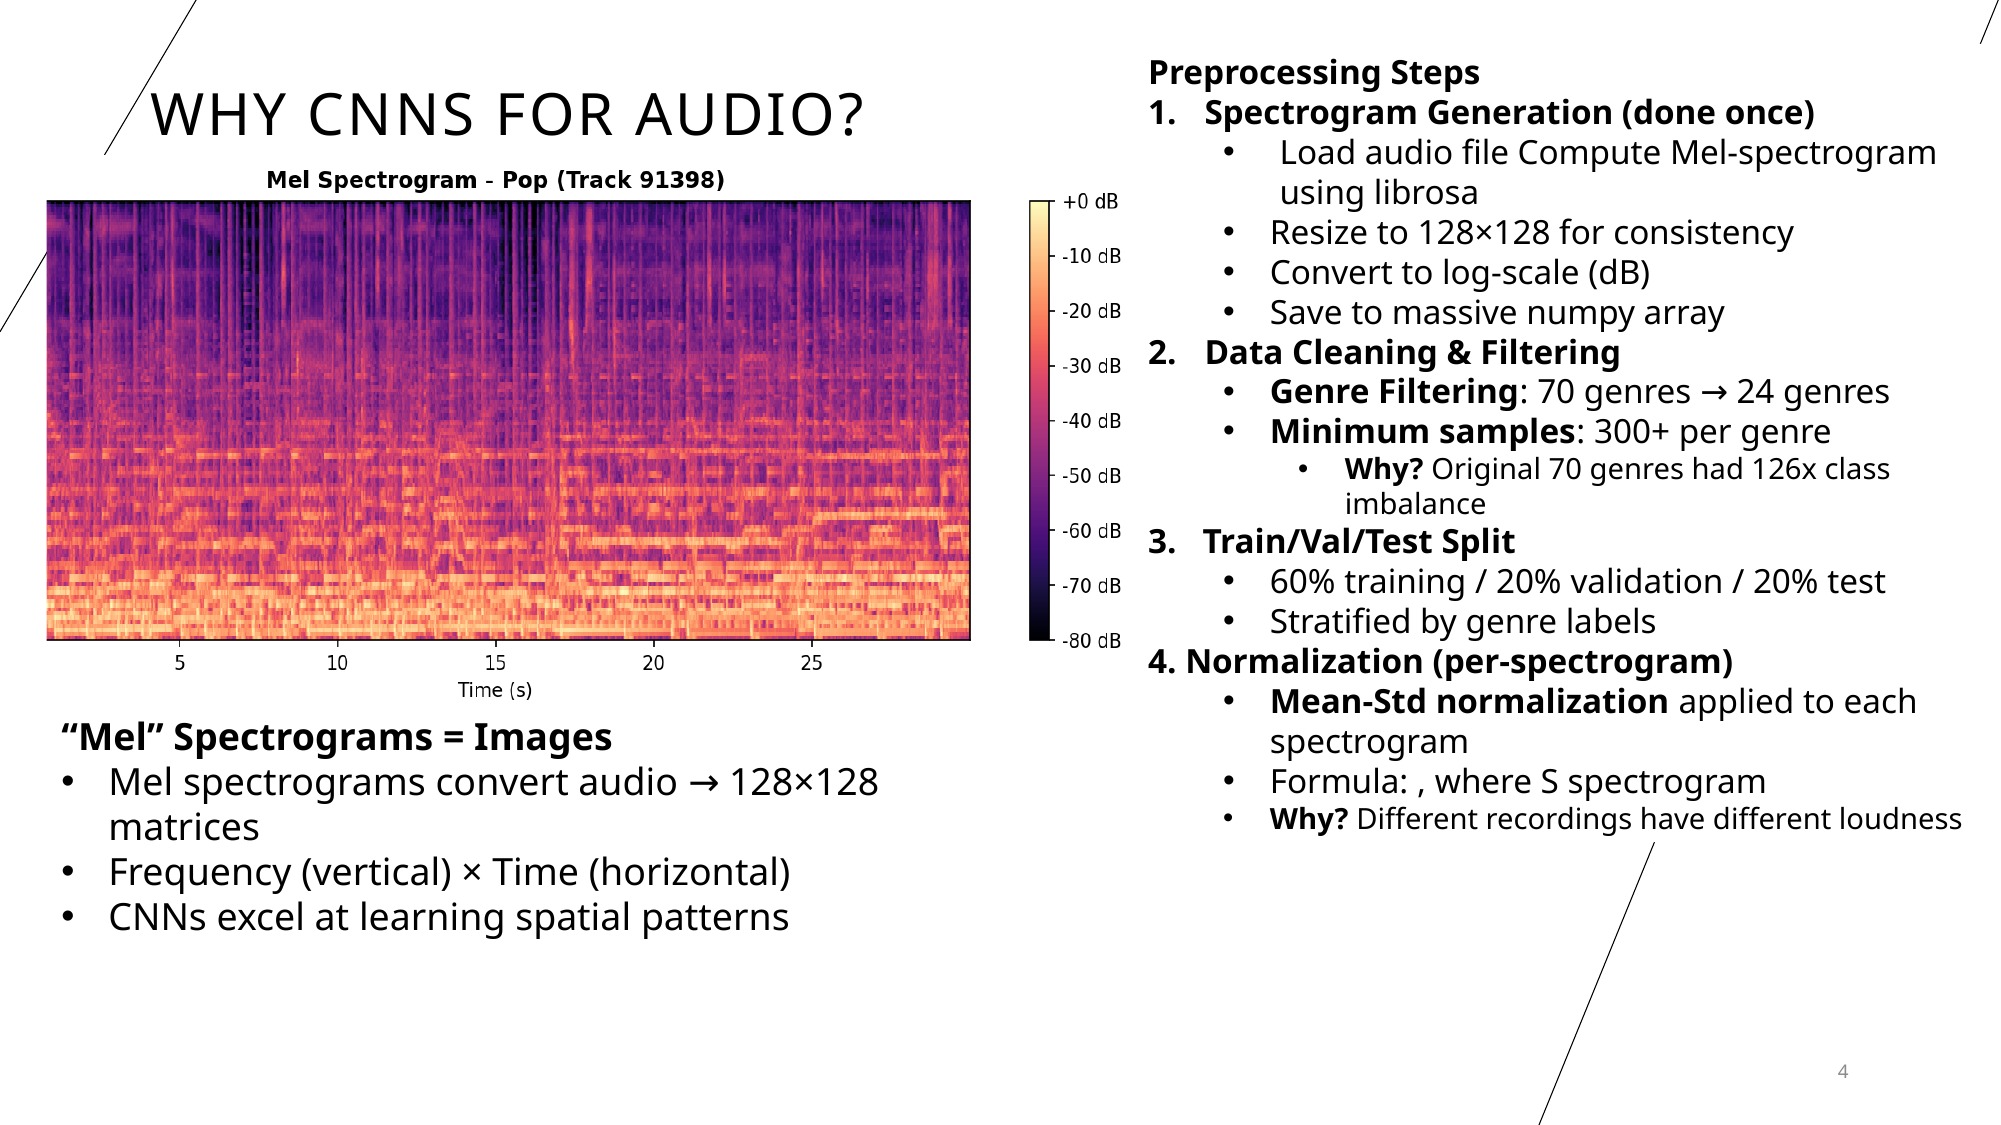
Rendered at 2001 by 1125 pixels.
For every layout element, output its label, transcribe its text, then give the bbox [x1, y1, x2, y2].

picture [46, 155, 1134, 715]
slide_number 4 [1701, 1042, 1864, 1103]
title WHY CNNs for audio? [46, 43, 968, 155]
text_box “Mel” Spectrograms = Images Mel spectrograms convert audio → 128×128 matrices Frequency (vertical) × Time (horizontal) CNNs excel at learning spatial patterns [46, 715, 1016, 946]
